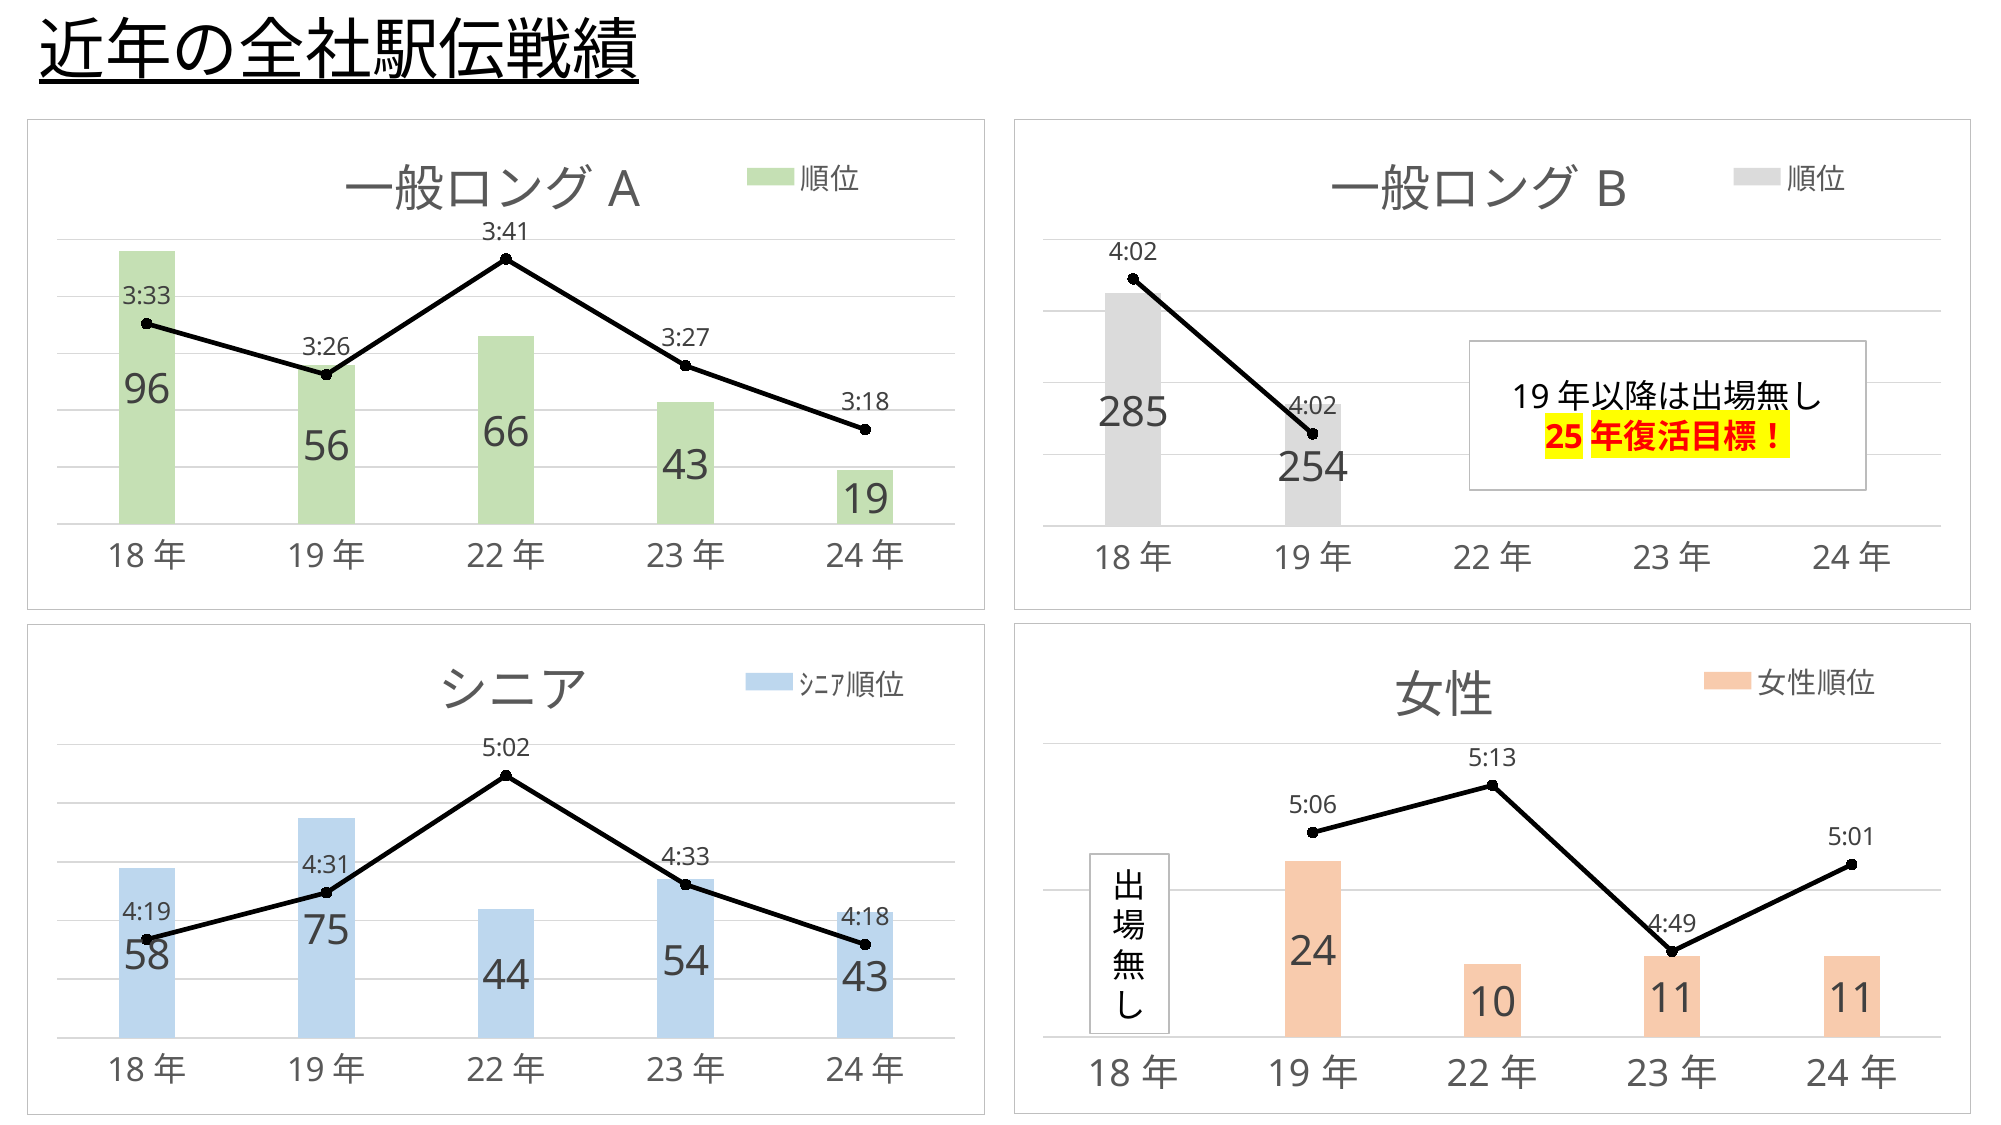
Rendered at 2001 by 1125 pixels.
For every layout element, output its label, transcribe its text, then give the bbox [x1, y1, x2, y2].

chart [1014, 119, 1971, 610]
chart [1014, 623, 1971, 1114]
chart [27, 624, 985, 1115]
chart [27, 119, 985, 610]
text_box 近年の全社駅伝戦績 [23, 0, 942, 95]
